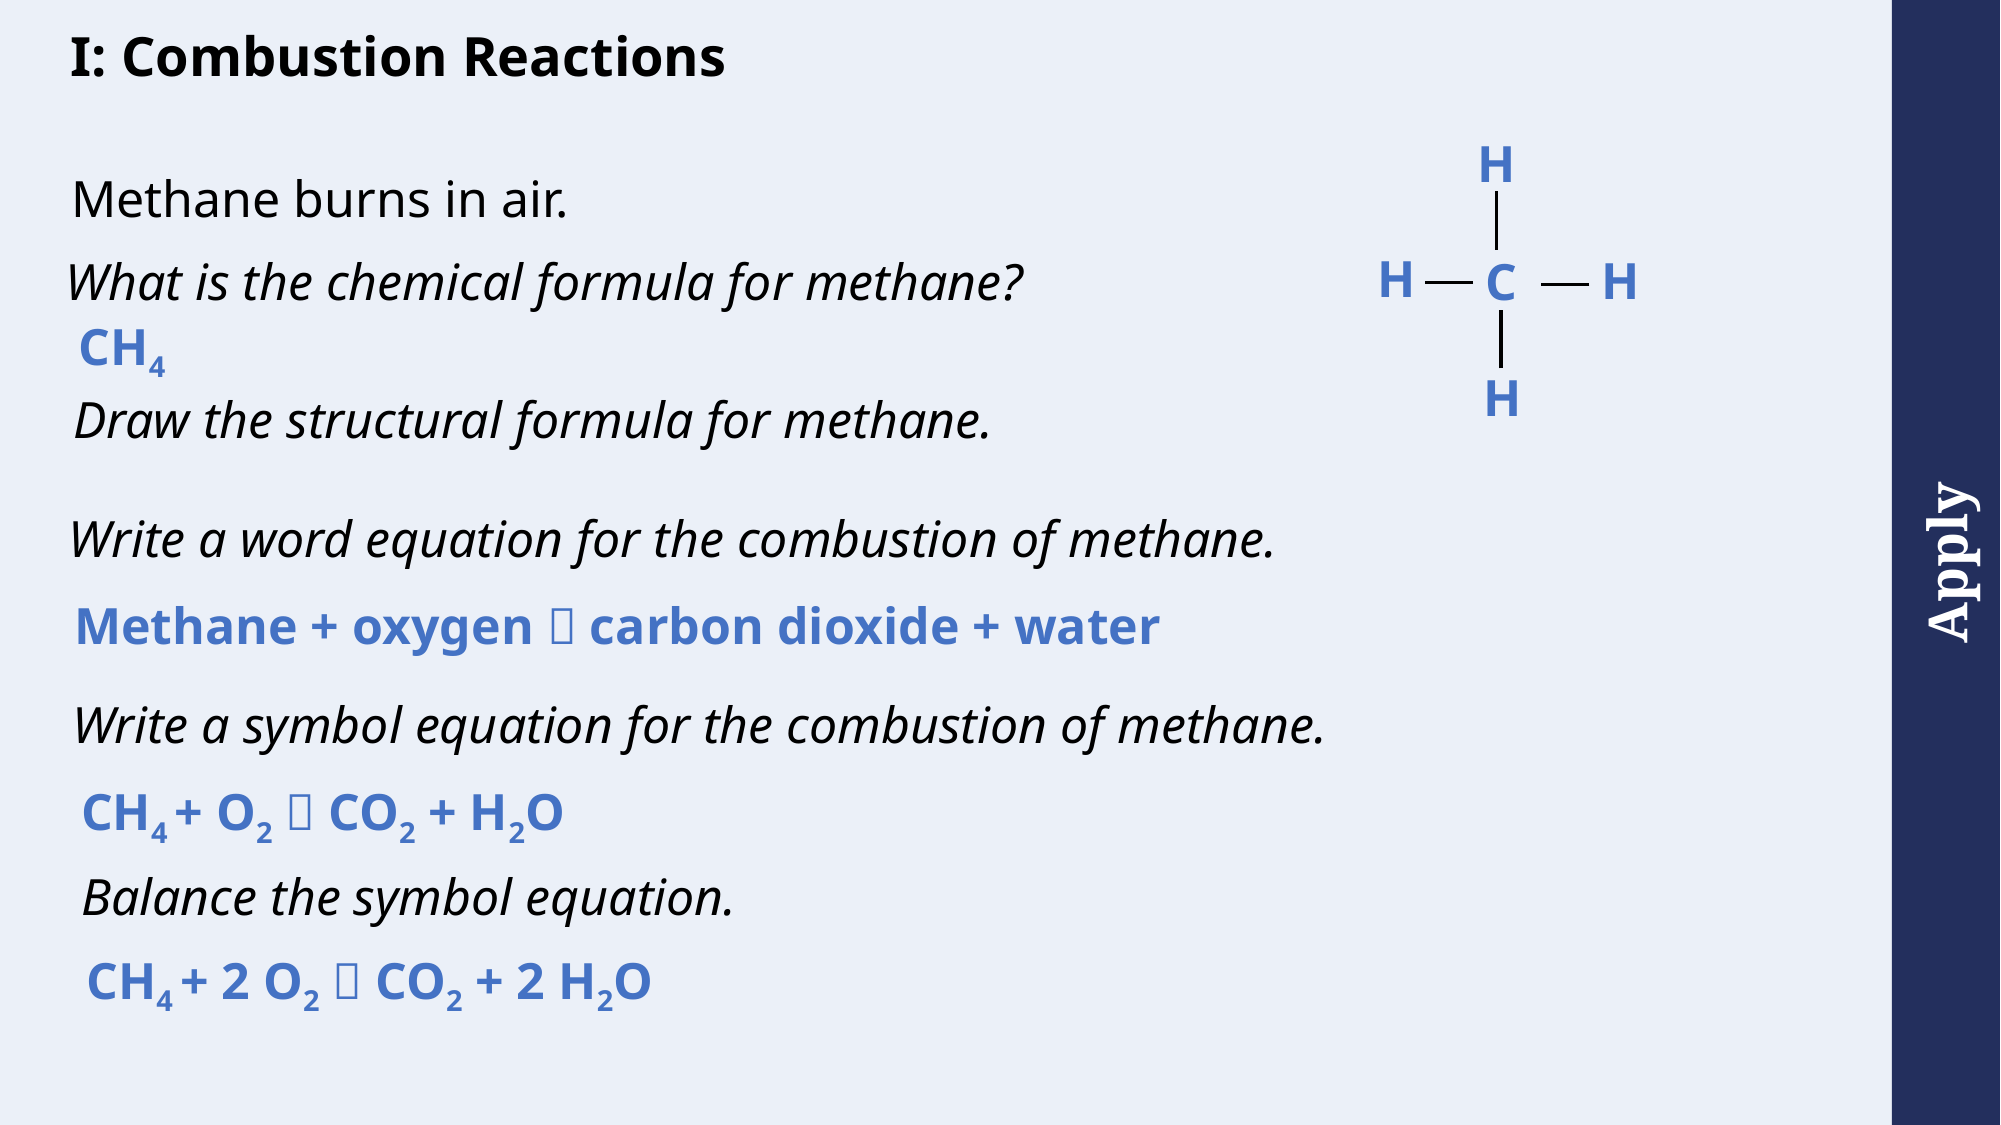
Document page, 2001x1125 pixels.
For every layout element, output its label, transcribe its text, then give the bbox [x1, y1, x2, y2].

text_box What is the chemical formula for methane? [50, 242, 1147, 318]
text_box Methane burns in air. [56, 160, 747, 235]
text_box CH4 [64, 318, 229, 392]
text_box H [1586, 242, 1655, 317]
text_box CH4 + O2  CO2 + H2O [66, 773, 682, 857]
text_box Draw the structural formula for methane. [58, 380, 1155, 456]
text_box Balance the symbol equation. [66, 858, 842, 933]
text_box H [1462, 125, 1531, 200]
text_box Methane + oxygen  carbon dioxide + water [59, 587, 1585, 663]
text_box Write a word equation for the combustion of methane. [54, 500, 1562, 576]
text_box C [1471, 243, 1533, 319]
text_box H [1468, 358, 1537, 434]
text_box H [1362, 239, 1431, 315]
text_box CH4 + 2 O2  CO2 + 2 H2O [71, 941, 829, 1025]
title I: Combustion Reactions [55, 0, 1798, 119]
text_box Write a symbol equation for the combustion of methane. [57, 686, 1843, 761]
